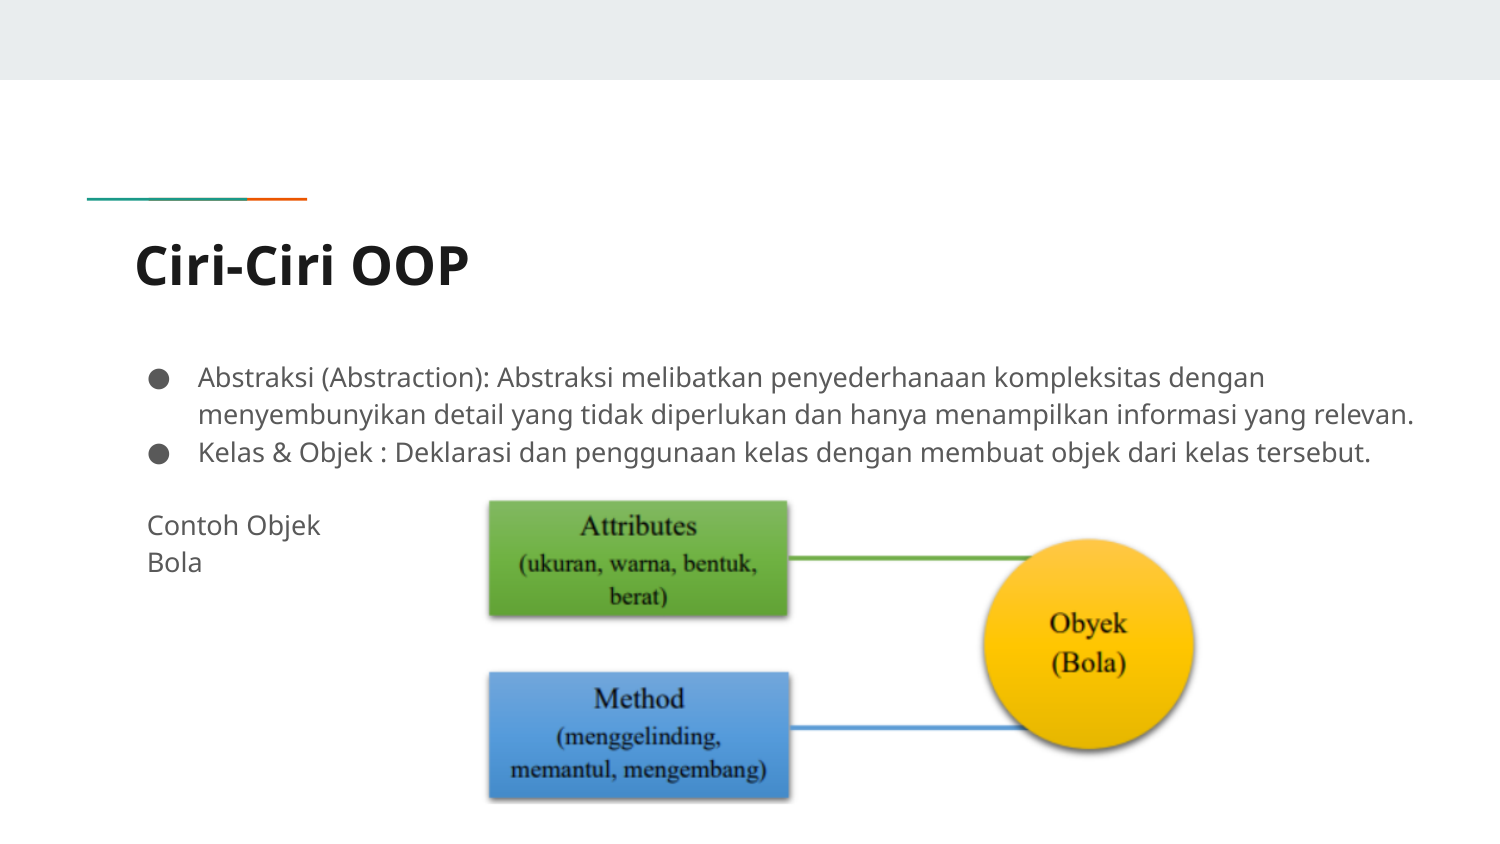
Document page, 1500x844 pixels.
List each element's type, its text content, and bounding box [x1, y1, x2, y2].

list Abstraksi (Abstraction): Abstraksi melibatkan penyederhanaan kompleksitas dengan menyembunyikan detail yang tidak diperlukan dan hanya menampilkan informasi yang relevan. Kelas & Objek : Deklarasi dan penggunaan kelas dengan membuat objek dari kelas tersebut. [108, 340, 1439, 712]
title Ciri-Ciri OOP [119, 216, 1381, 305]
picture [390, 488, 1265, 829]
text_box Contoh Objek Bola [107, 488, 391, 844]
